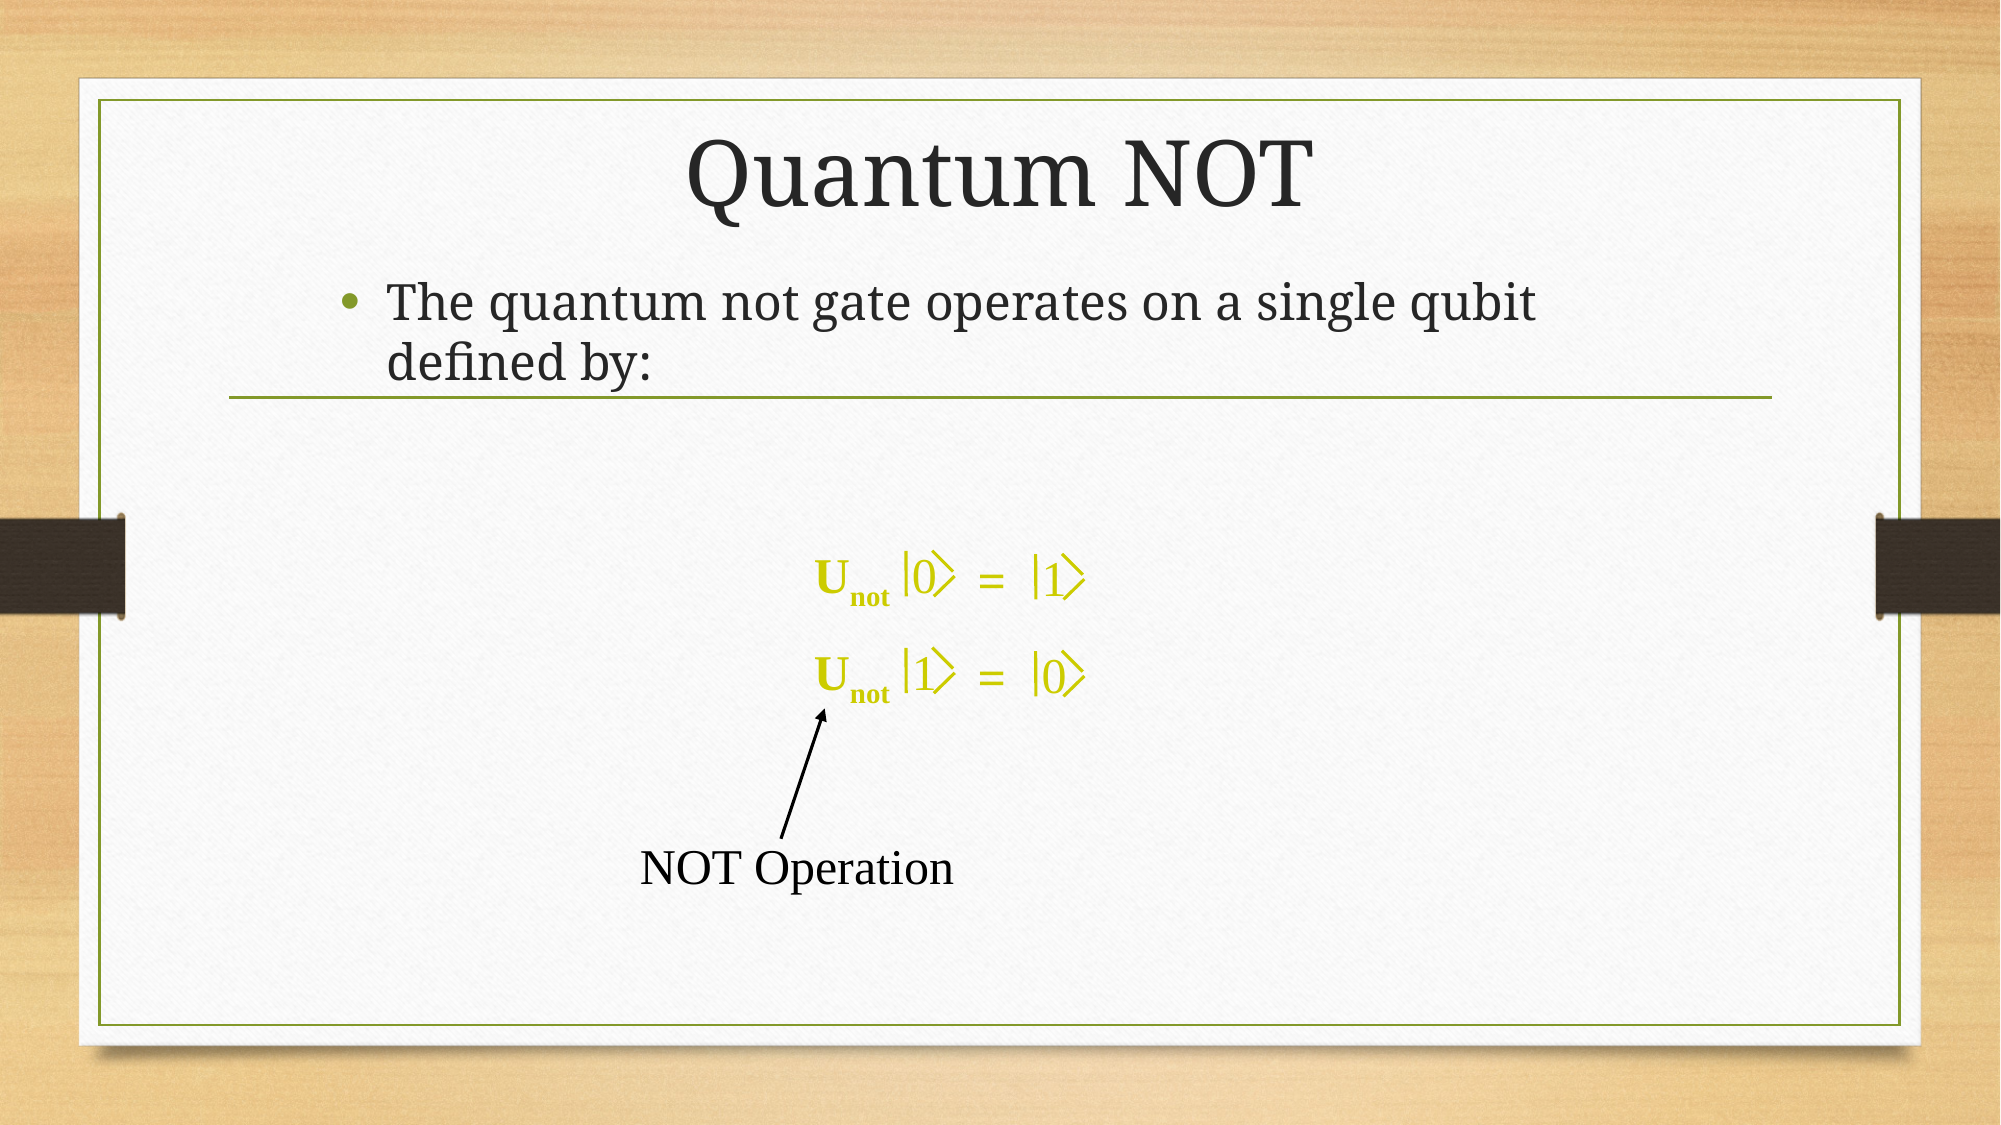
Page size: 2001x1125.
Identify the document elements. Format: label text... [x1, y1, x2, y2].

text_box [623, 708, 971, 903]
picture [0, 0, 2001, 1125]
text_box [795, 535, 1085, 617]
title Quantum NOT [324, 64, 1676, 233]
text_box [795, 632, 1085, 714]
list The quantum not gate operates on a single qubit defined by: [324, 262, 1676, 1007]
